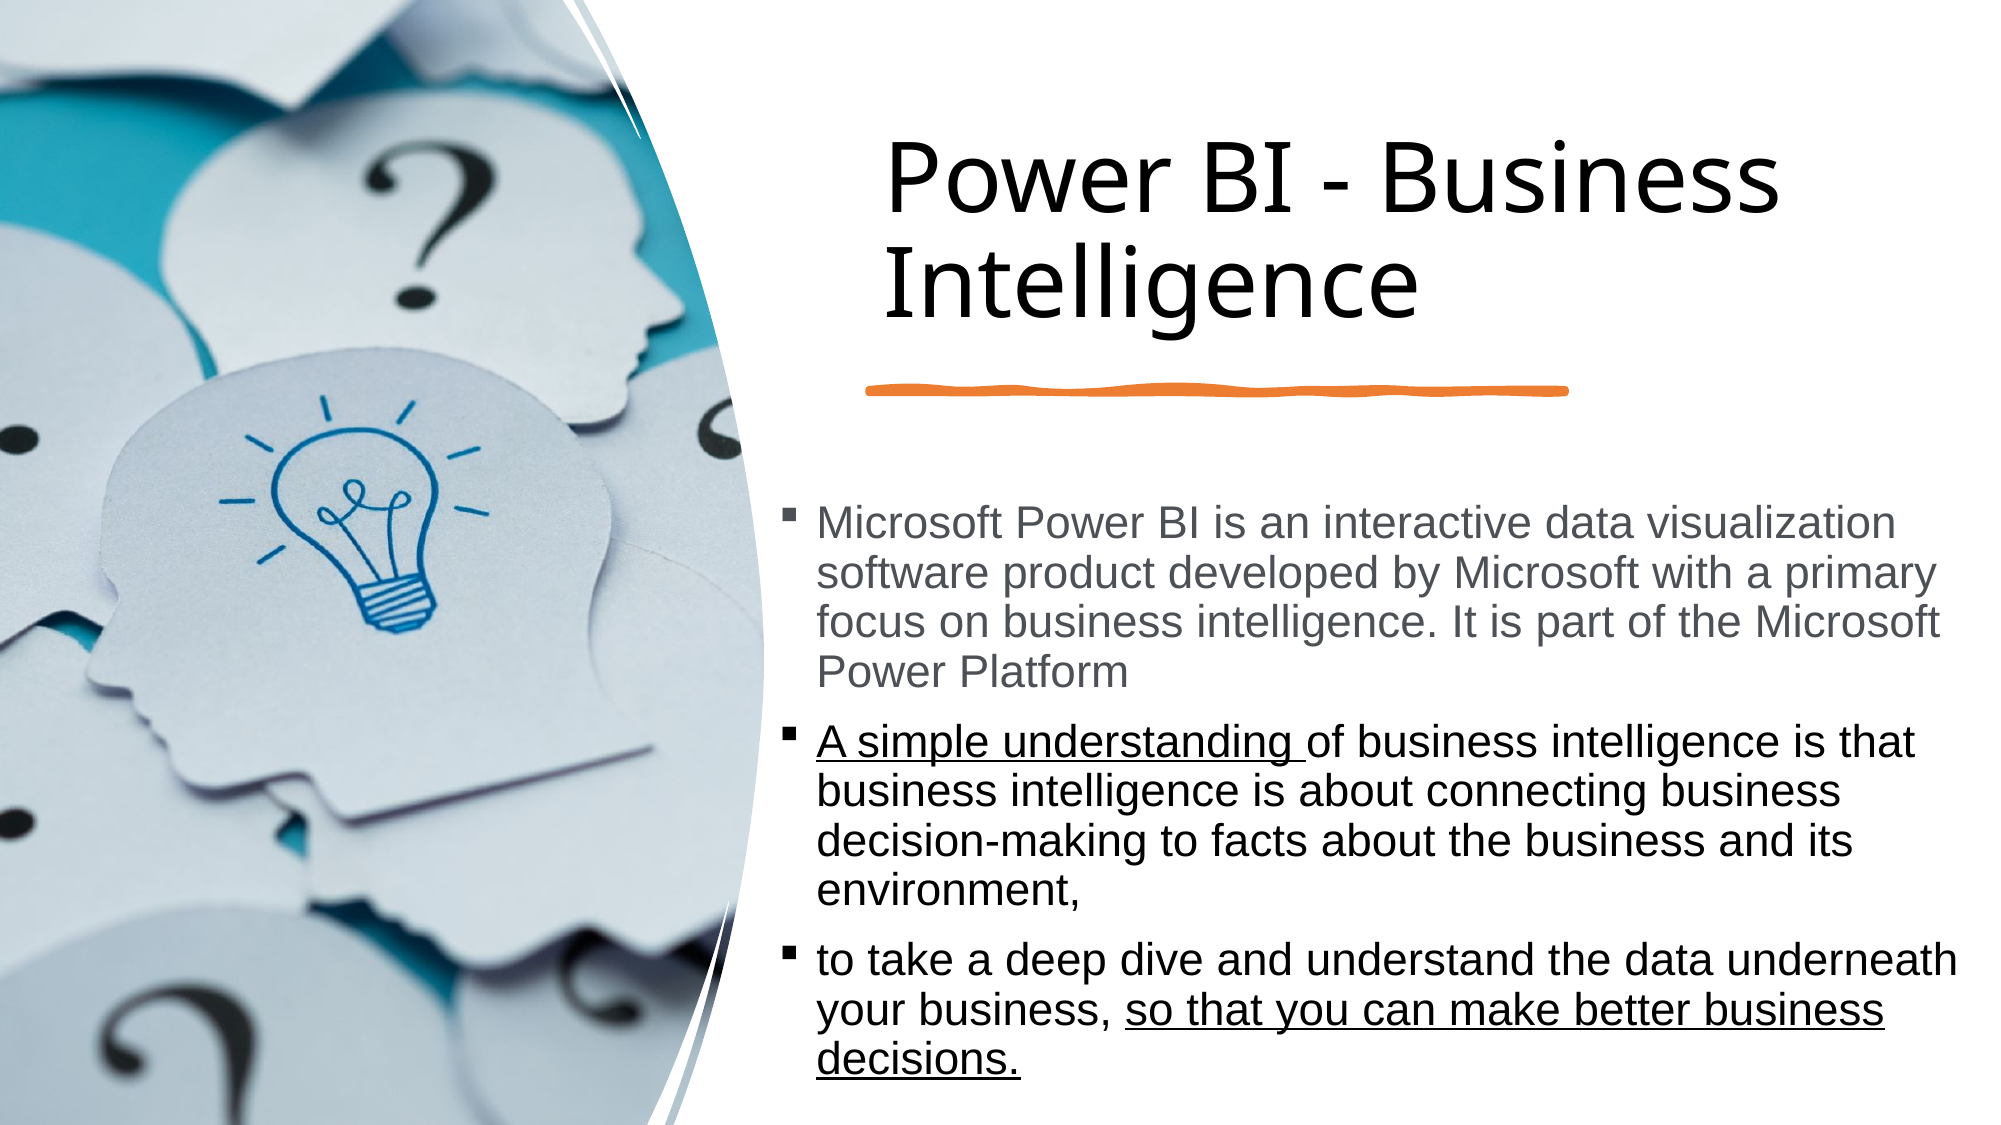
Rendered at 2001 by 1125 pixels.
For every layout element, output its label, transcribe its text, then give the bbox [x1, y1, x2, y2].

text_box [867, 385, 1567, 396]
text_box [764, 0, 2000, 1125]
list Microsoft Power BI is an interactive data visualization software product developed by Microsoft with a primary focus on business intelligence. It is part of the Microsoft Power Platform A simple understanding of business intelligence is that business intelligence is about connecting business decision-making to facts about the business and its environment, to take a deep dive and understand the data underneath your business, so that you can make better business decisions. [764, 415, 1977, 1101]
title Power BI - Business Intelligence [869, 53, 1895, 347]
picture [0, 0, 764, 1125]
